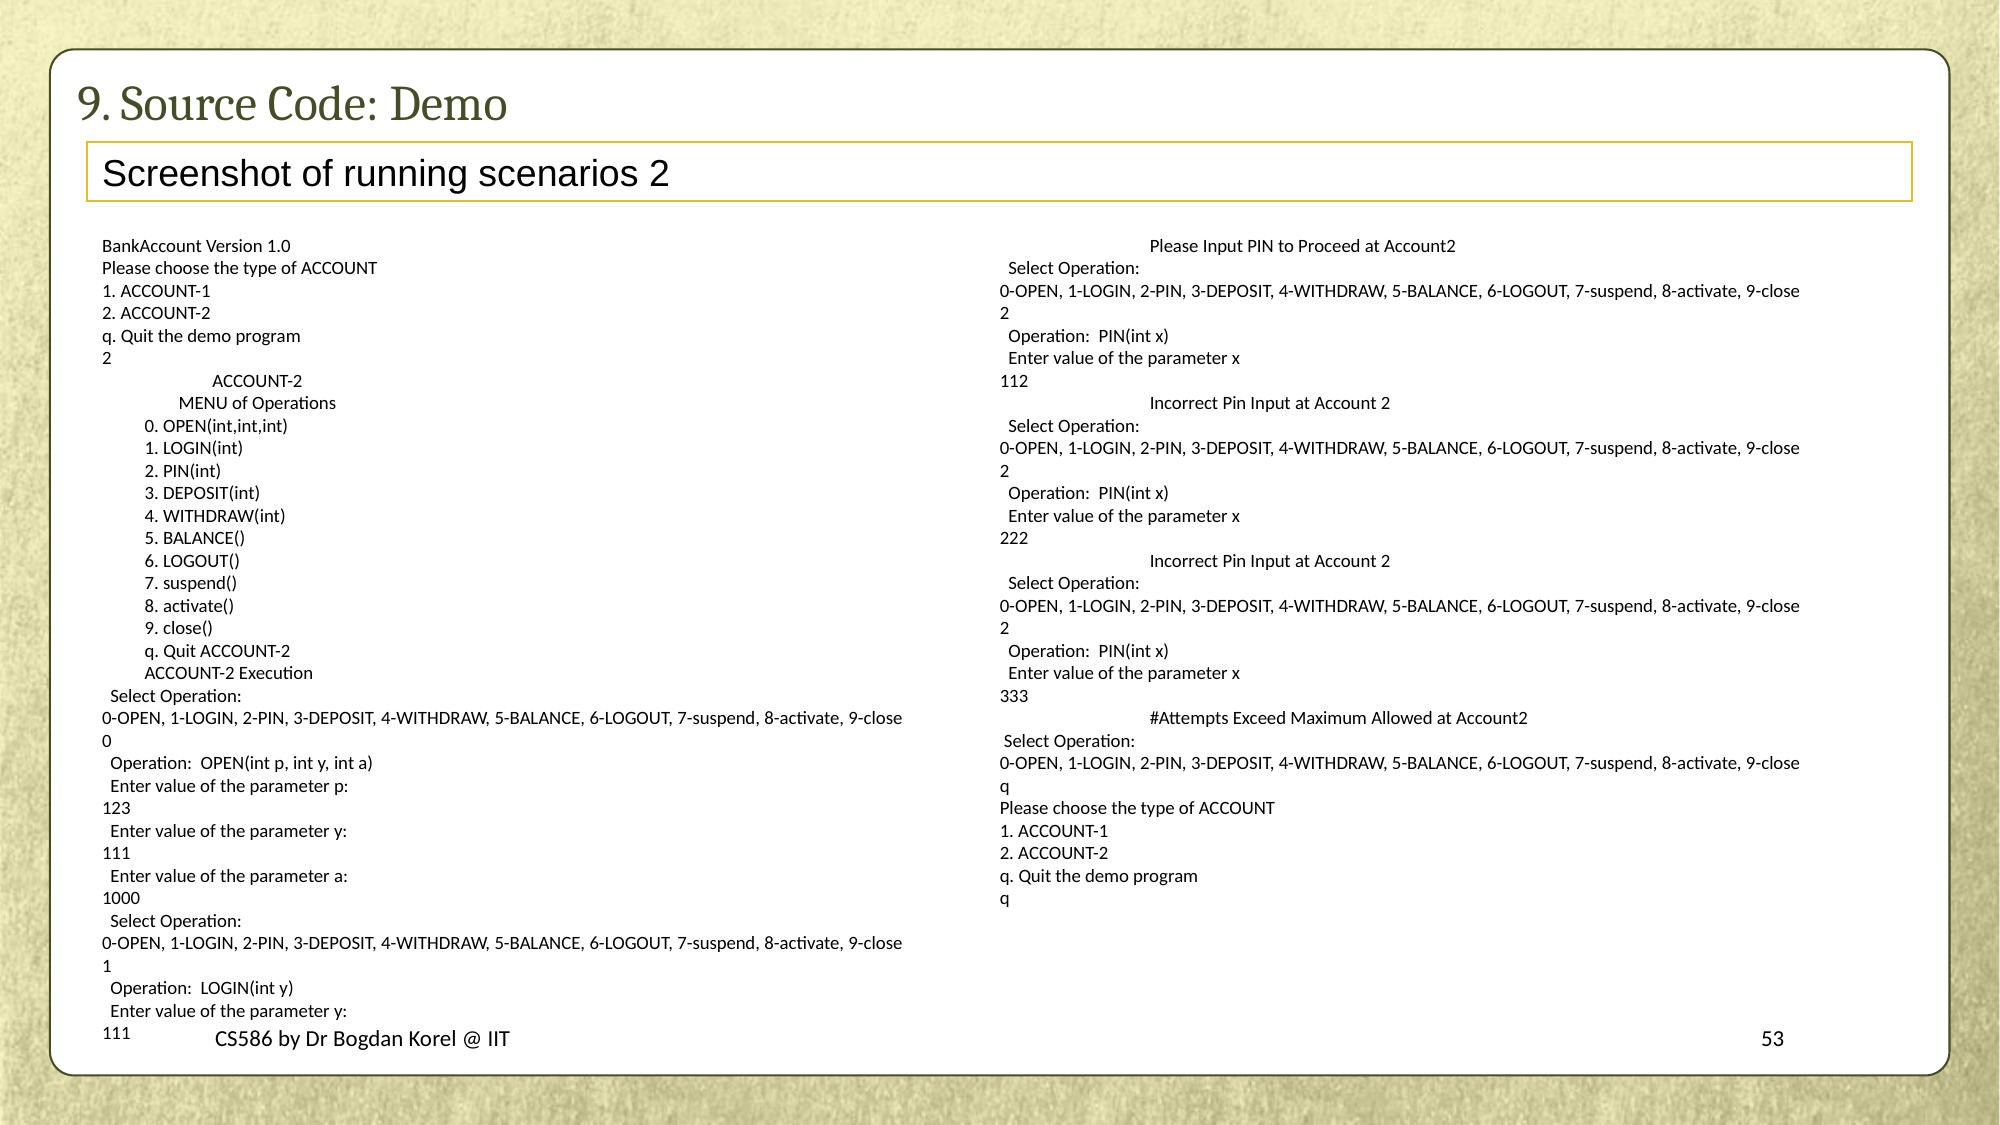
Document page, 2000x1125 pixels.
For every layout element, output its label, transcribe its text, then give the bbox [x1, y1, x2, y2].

title 9. Source Code: Demo [62, 62, 1662, 142]
slide_number 53 [1682, 1012, 1800, 1063]
footer CS586 by Dr Bogdan Korel @ IIT [199, 1012, 1417, 1063]
text_box BankAccount Version 1.0 Please choose the type of ACCOUNT 1. ACCOUNT-1 2. ACCOUNT-2 q. Quit the demo program 2 ACCOUNT-2 MENU of Operations 0. OPEN(int,int,int) 1. LOGIN(int) 2. PIN(int) 3. DEPOSIT(int) 4. WITHDRAW(int) 5. BALANCE() 6. LOGOUT() 7. suspend() 8. activate() 9. close() q. Quit ACCOUNT-2 ACCOUNT-2 Execution Select Operation: 0-OPEN, 1-LOGIN, 2-PIN, 3-DEPOSIT, 4-WITHDRAW, 5-BALANCE, 6-LOGOUT, 7-suspend, 8-activate, 9-close 0 Operation: OPEN(int p, int y, int a) Enter value of the parameter p: 123 Enter value of the parameter y: 111 Enter value of the parameter a: 1000 Select Operation: 0-OPEN, 1-LOGIN, 2-PIN, 3-DEPOSIT, 4-WITHDRAW, 5-BALANCE, 6-LOGOUT, 7-suspend, 8-activate, 9-close 1 Operation: LOGIN(int y) Enter value of the parameter y: 111 Please Input PIN to Proceed at Account2 Select Operation: 0-OPEN, 1-LOGIN, 2-PIN, 3-DEPOSIT, 4-WITHDRAW, 5-BALANCE, 6-LOGOUT, 7-suspend, 8-activate, 9-close 2 Operation: PIN(int x) Enter value of the parameter x 112 Incorrect Pin Input at Account 2 Select Operation: 0-OPEN, 1-LOGIN, 2-PIN, 3-DEPOSIT, 4-WITHDRAW, 5-BALANCE, 6-LOGOUT, 7-suspend, 8-activate, 9-close 2 Operation: PIN(int x) Enter value of the parameter x 222 Incorrect Pin Input at Account 2 Select Operation: 0-OPEN, 1-LOGIN, 2-PIN, 3-DEPOSIT, 4-WITHDRAW, 5-BALANCE, 6-LOGOUT, 7-suspend, 8-activate, 9-close 2 Operation: PIN(int x) Enter value of the parameter x 333 #Attempts Exceed Maximum Allowed at Account2 Select Operation: 0-OPEN, 1-LOGIN, 2-PIN, 3-DEPOSIT, 4-WITHDRAW, 5-BALANCE, 6-LOGOUT, 7-suspend, 8-activate, 9-close q Please choose the type of ACCOUNT 1. ACCOUNT-1 2. ACCOUNT-2 q. Quit the demo program q [87, 225, 1913, 1065]
text_box Screenshot of running scenarios 2 [86, 141, 1913, 202]
